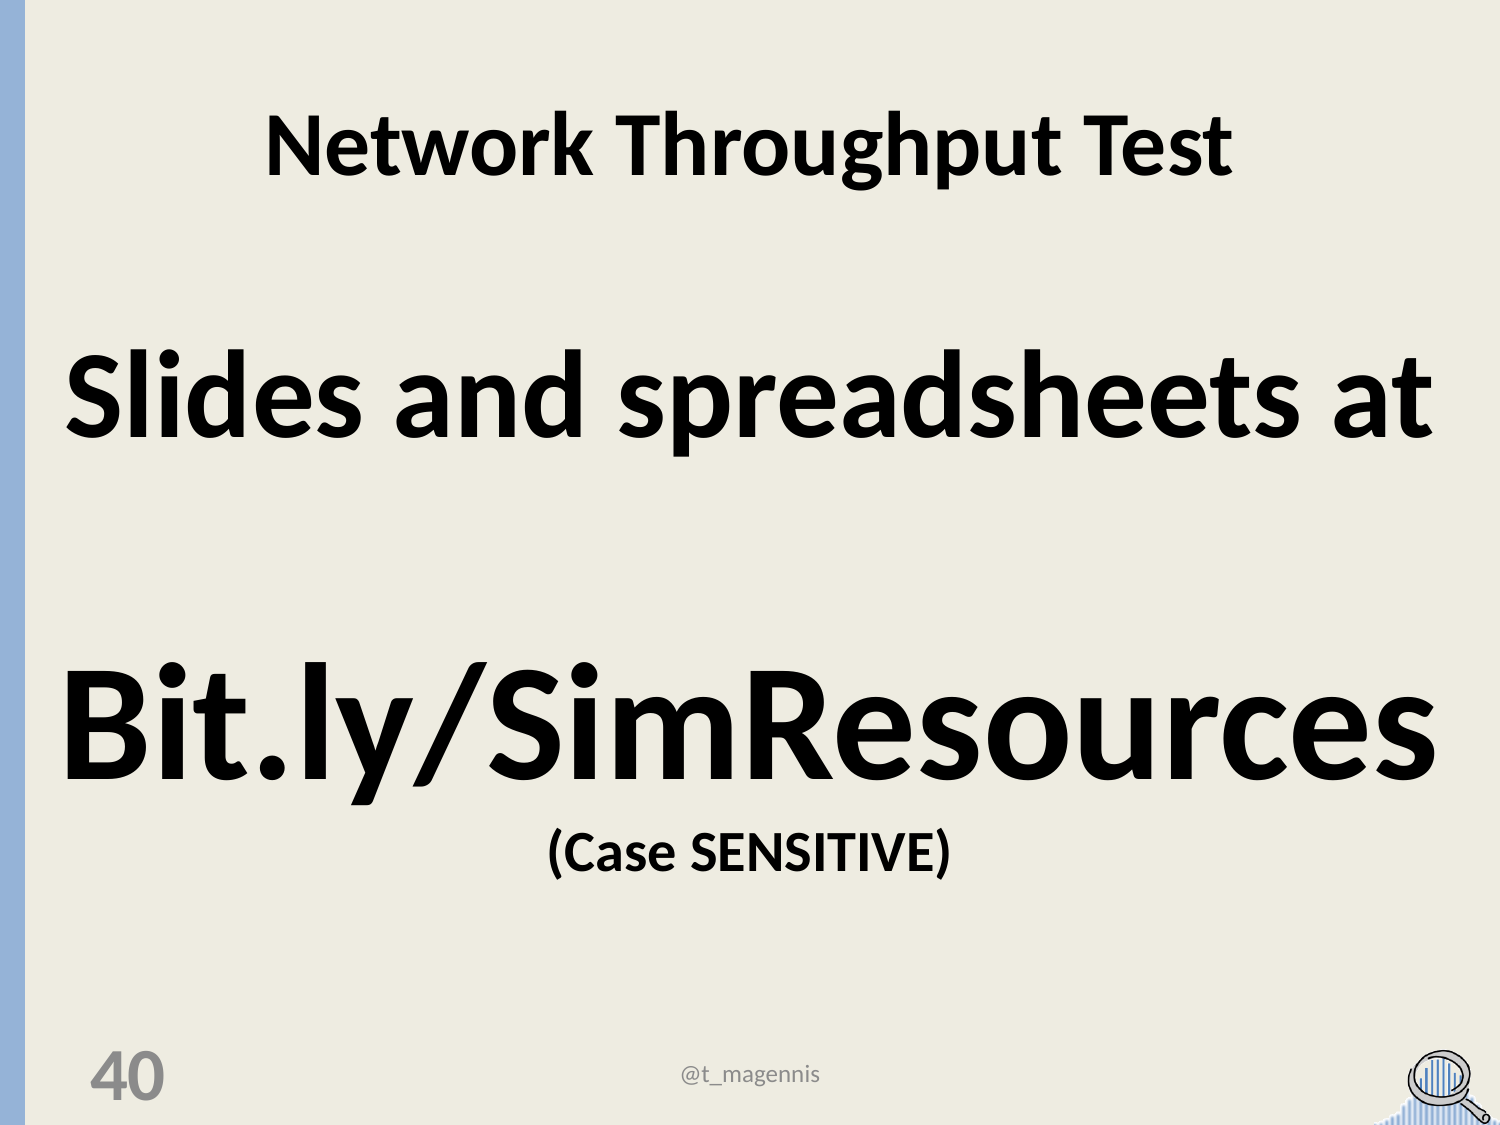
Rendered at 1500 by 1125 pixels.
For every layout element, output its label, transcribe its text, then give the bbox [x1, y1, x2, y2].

title Network Throughput Test [75, 45, 1425, 233]
text_box Slides and spreadsheets at Bit.ly/SimResources (Case SENSITIVE) [37, 305, 1463, 891]
slide_number 40 [75, 1040, 425, 1100]
picture [1374, 1046, 1500, 1125]
footer @t_magennis [512, 1042, 988, 1103]
